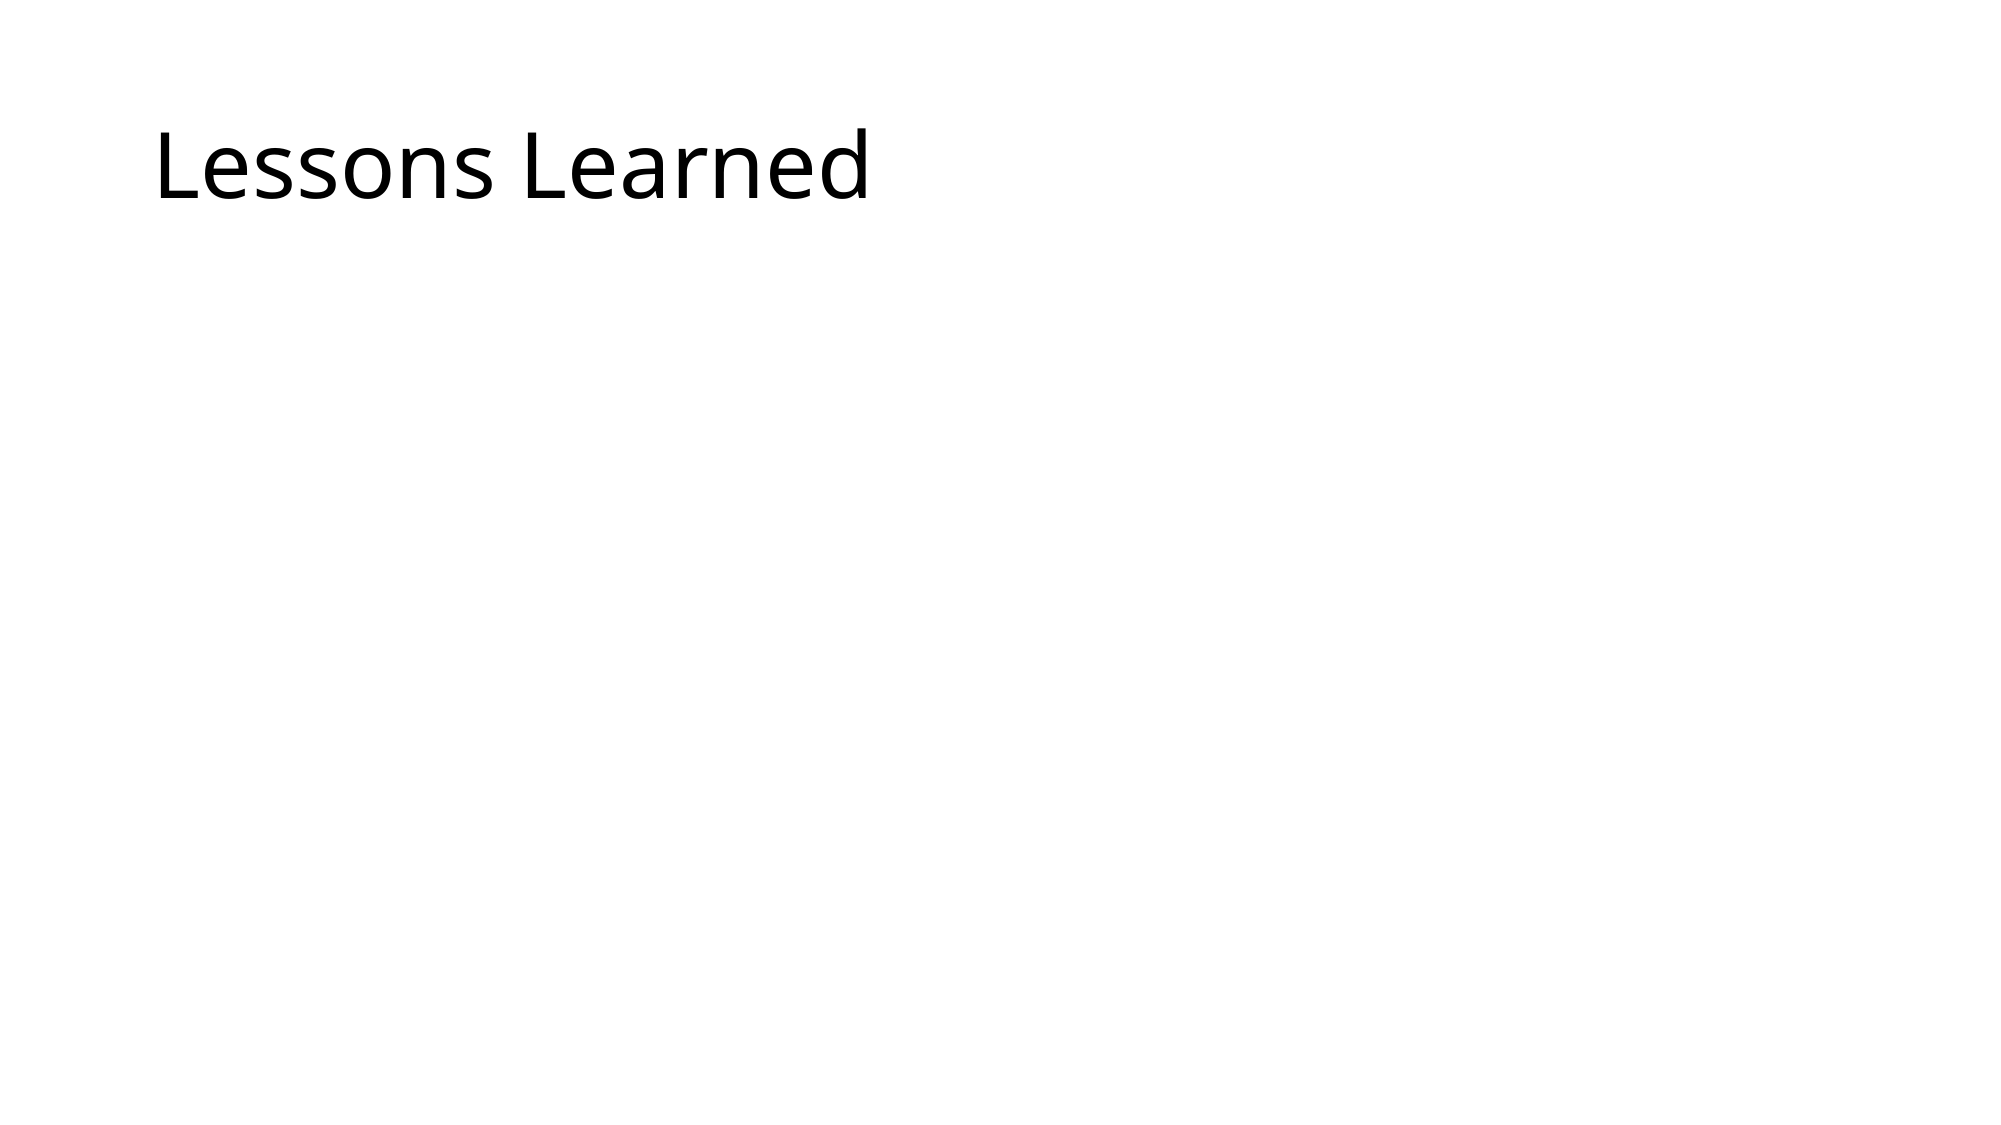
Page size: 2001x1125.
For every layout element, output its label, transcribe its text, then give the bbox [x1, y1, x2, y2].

title Lessons Learned [137, 59, 1863, 278]
